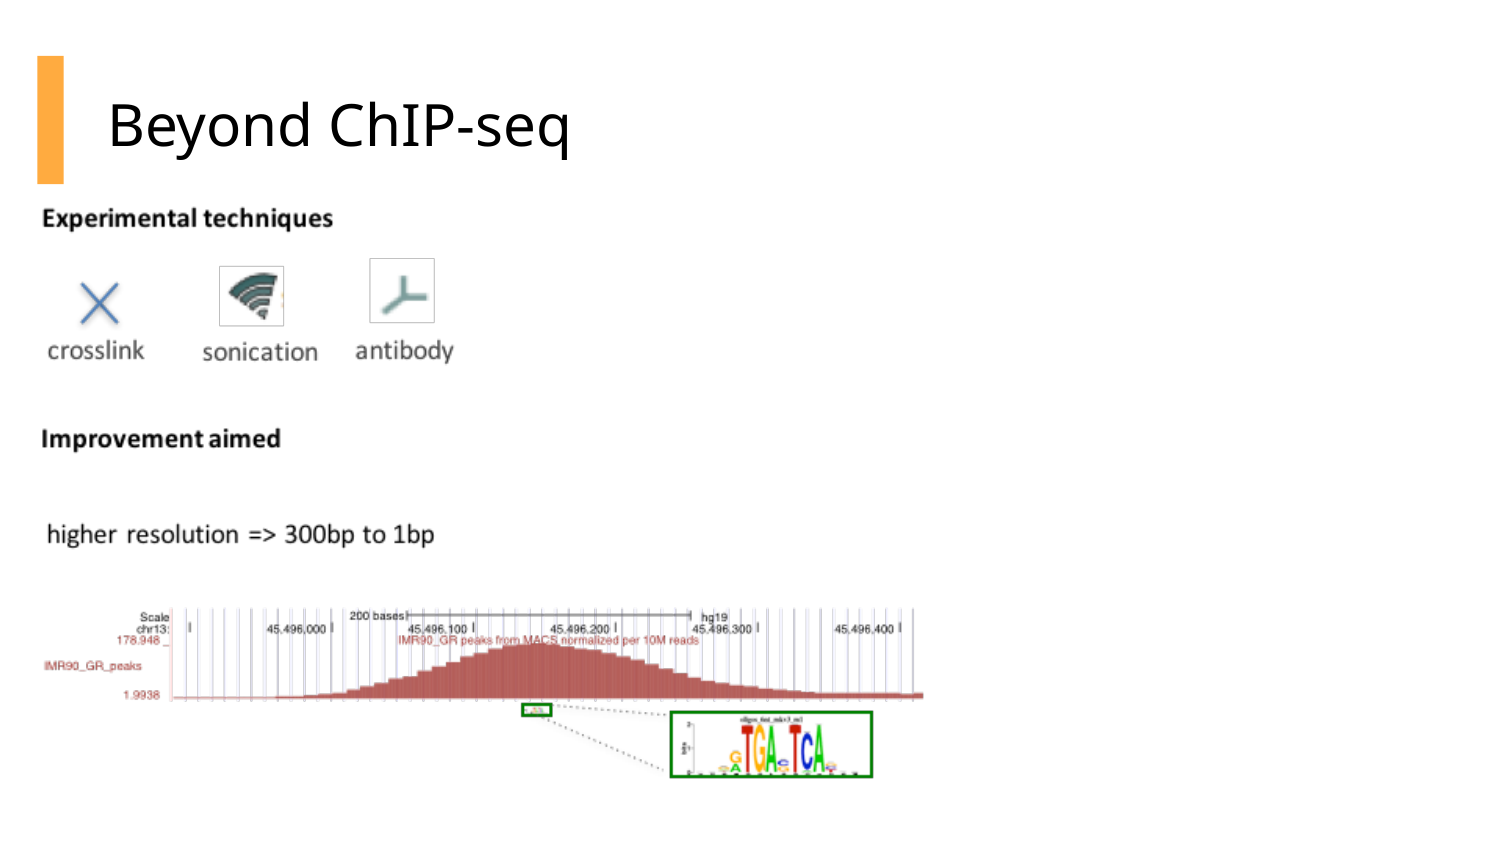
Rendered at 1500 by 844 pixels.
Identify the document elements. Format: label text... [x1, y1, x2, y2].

title Beyond ChIP-seq [92, 72, 1491, 167]
picture [24, 191, 494, 386]
picture [24, 410, 926, 780]
